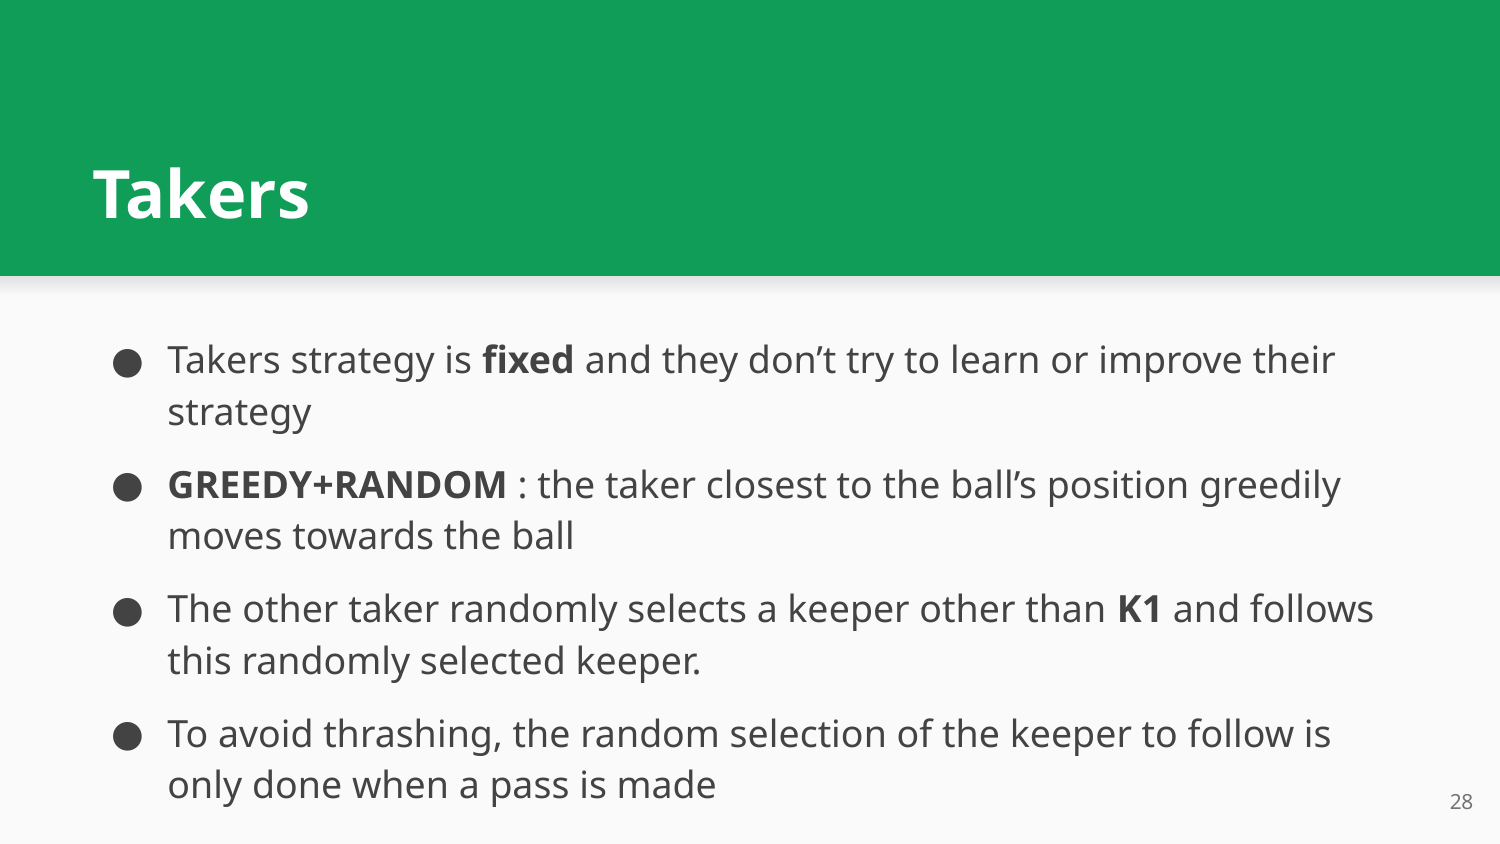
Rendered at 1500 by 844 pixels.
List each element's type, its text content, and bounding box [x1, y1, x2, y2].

title Takers [77, 121, 1427, 248]
slide_number ‹#› [1398, 770, 1489, 835]
list Takers strategy is fixed and they don’t try to learn or improve their strategy GREEDY+RANDOM : the taker closest to the ball’s position greedily moves towards the ball The other taker randomly selects a keeper other than K1 and follows this randomly selected keeper. To avoid thrashing, the random selection of the keeper to follow is only done when a pass is made [77, 314, 1427, 760]
